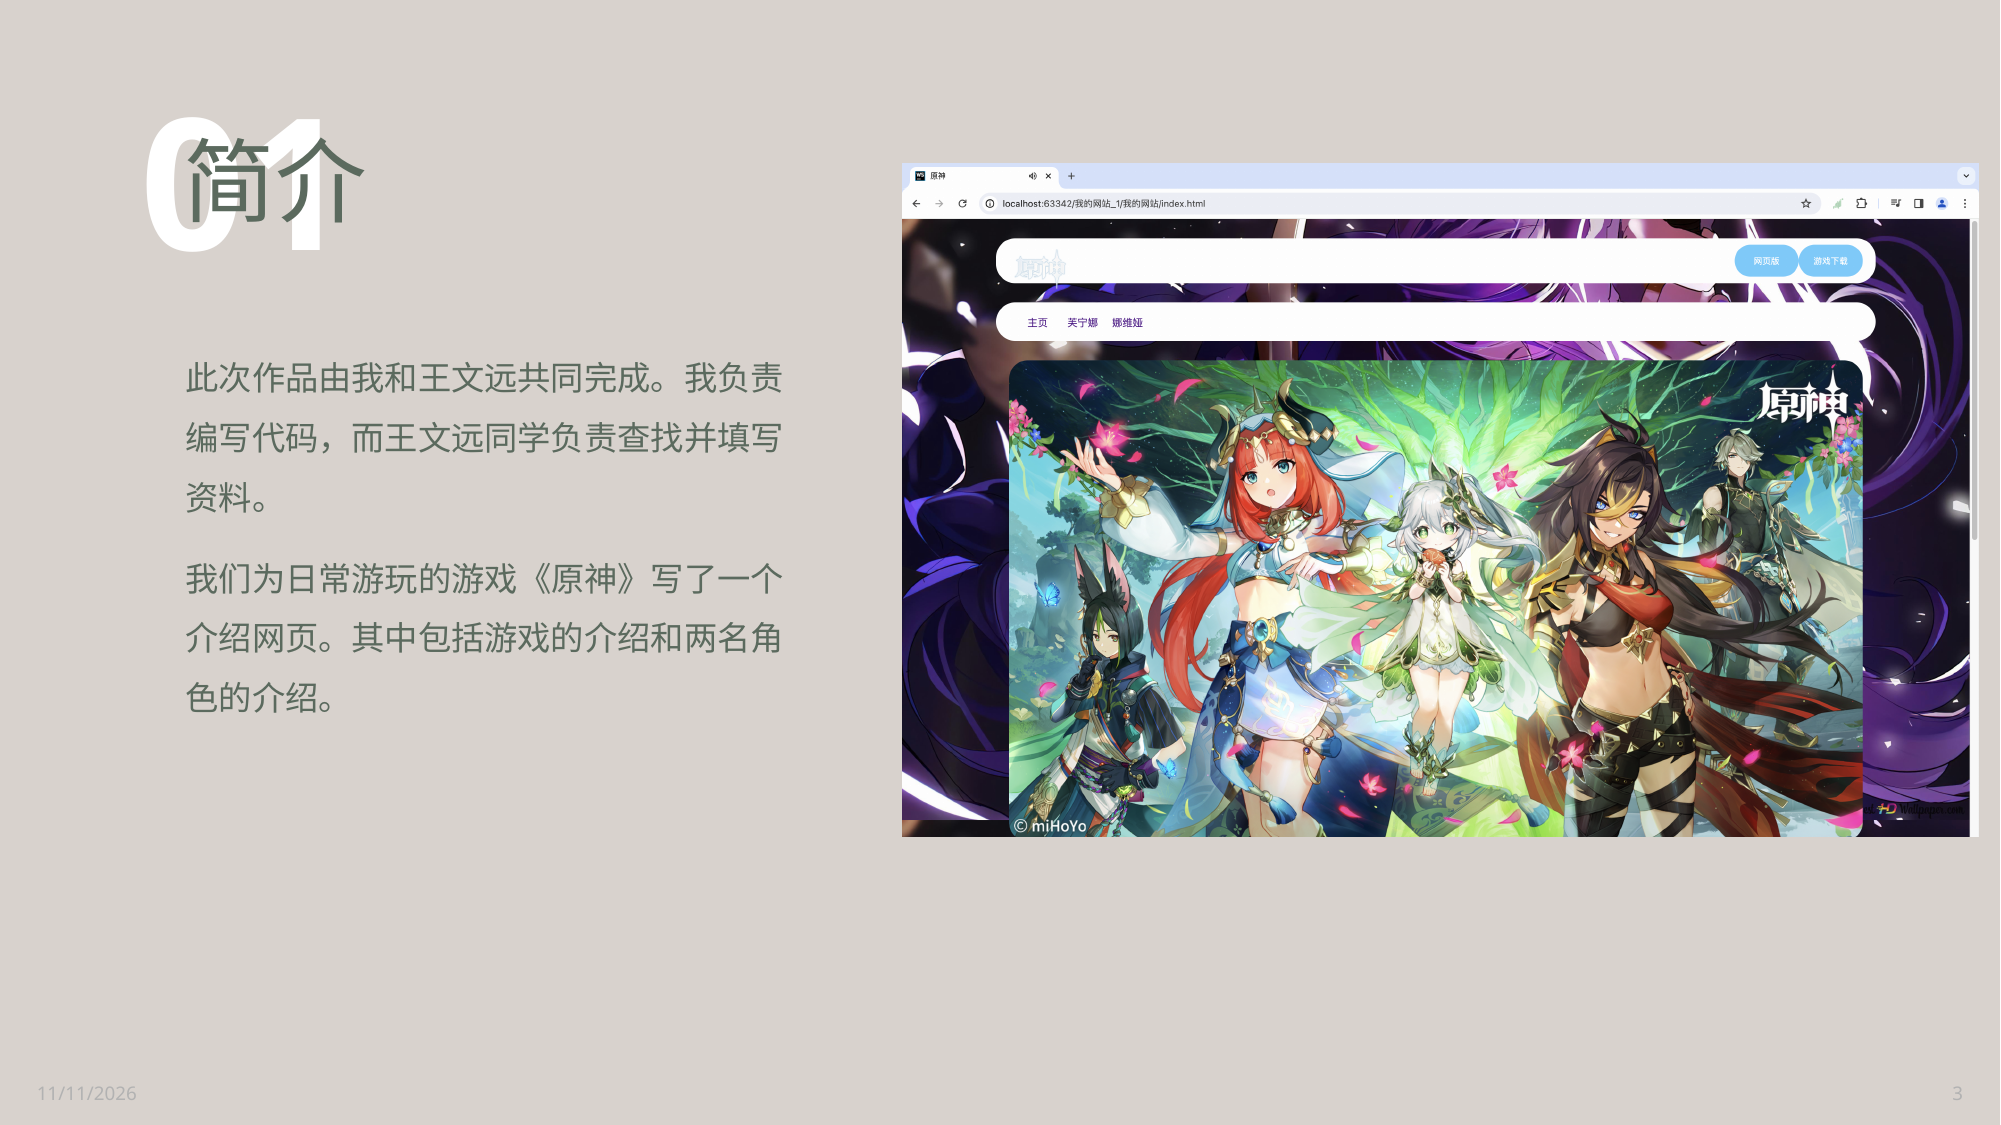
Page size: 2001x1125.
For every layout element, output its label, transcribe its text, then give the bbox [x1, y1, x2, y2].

title 简介 [168, 76, 815, 297]
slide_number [21, 1064, 472, 1124]
list 此次作品由我和王文远共同完成。我负责编写代码，而王文远同学负责查找并填写资料。 我们为日常游玩的游戏《原神》写了一个介绍网页。其中包括游戏的介绍和两名角色的介绍。 [170, 329, 815, 1050]
list 01 [124, 84, 610, 304]
picture [902, 163, 1979, 837]
slide_number 3 [1528, 1064, 1979, 1124]
